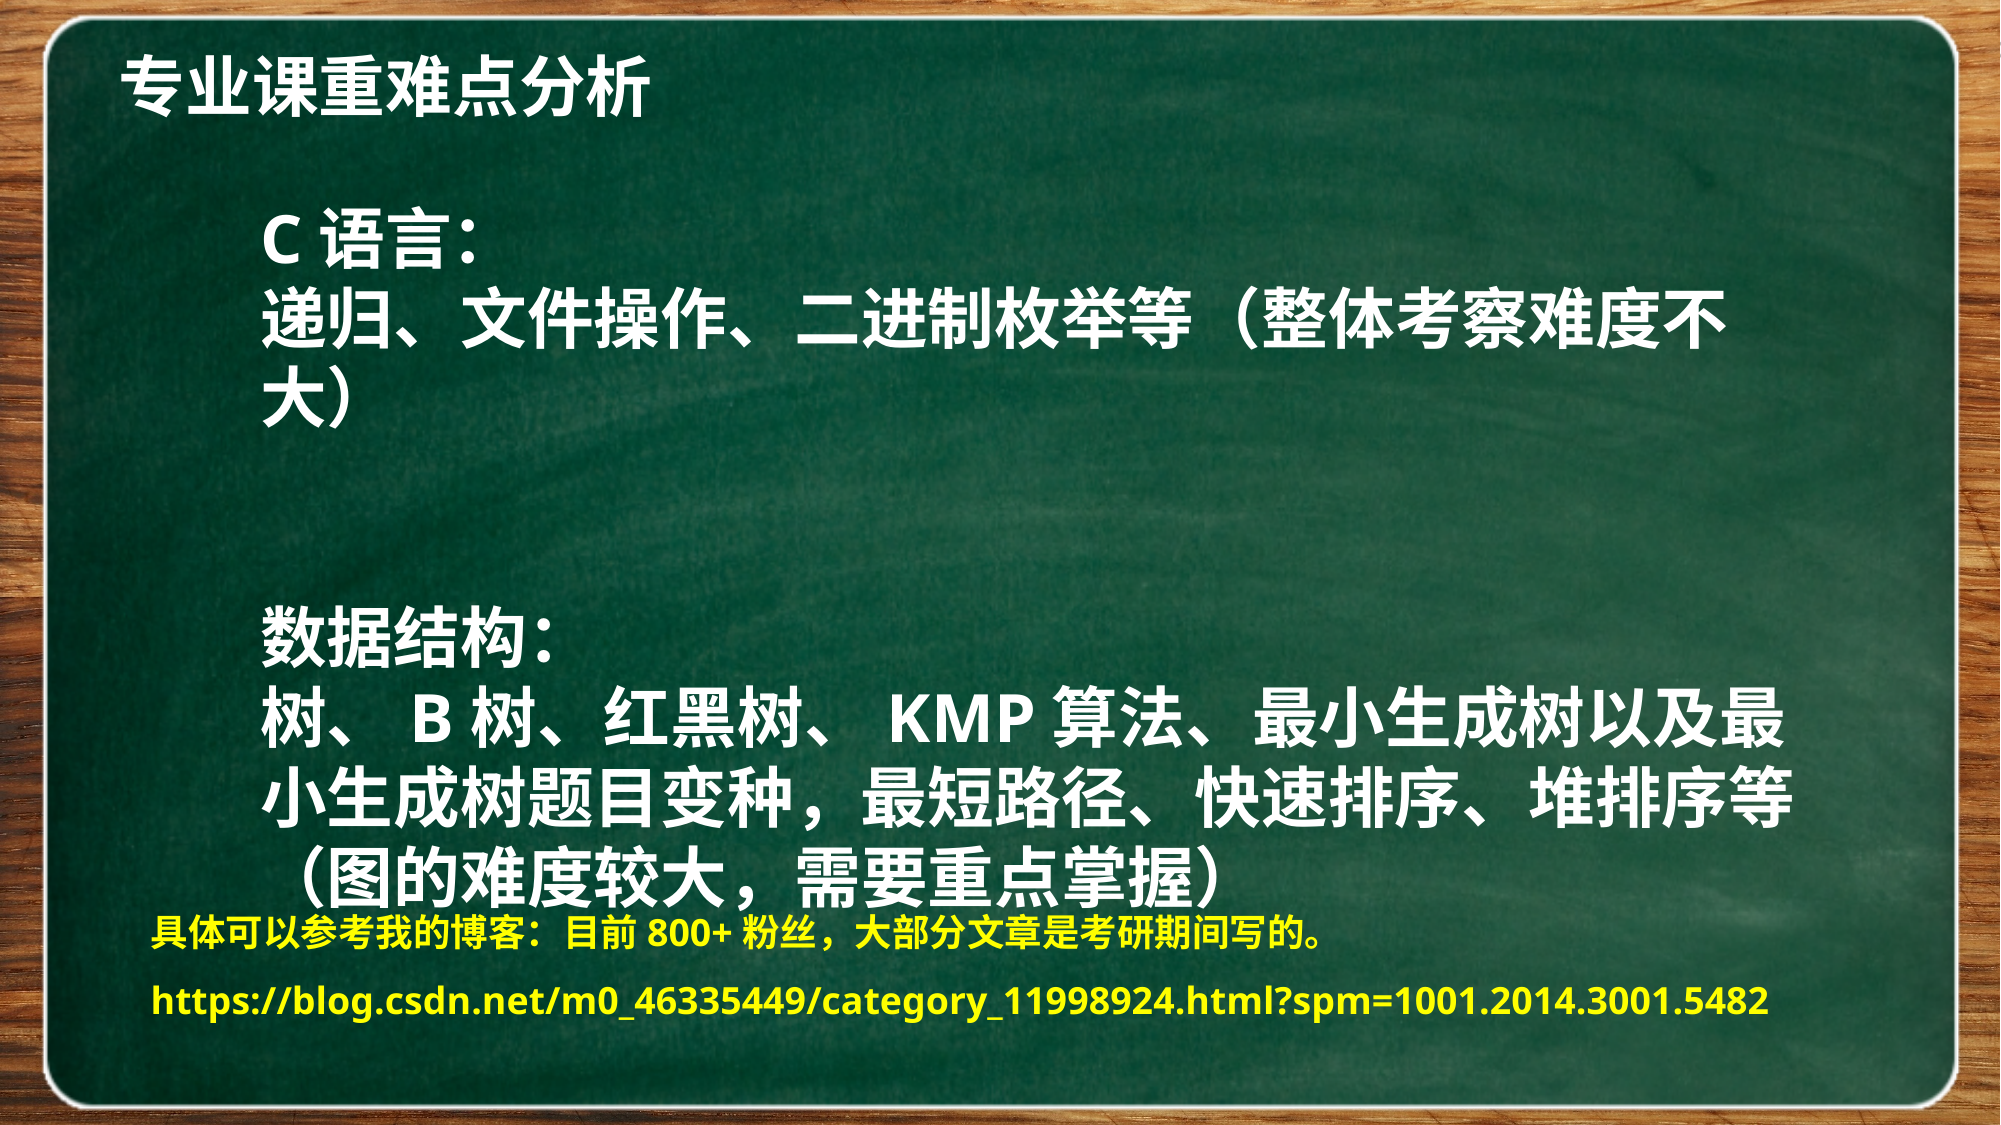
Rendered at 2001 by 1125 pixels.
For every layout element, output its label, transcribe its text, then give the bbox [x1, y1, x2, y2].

text_box C语言： 递归、文件操作、二进制枚举等（整体考察难度不大） 数据结构： 树、B树、红黑树、KMP算法、最小生成树以及最小生成树题目变种，最短路径、快速排序、堆排序等 （图的难度较大，需要重点掌握） [245, 189, 1827, 879]
picture [0, 0, 2000, 1125]
text_box 专业课重难点分析 [103, 37, 1267, 132]
text_box 具体可以参考我的博客：目前800+粉丝，大部分文章是考研期间写的。 https://blog.csdn.net/m0_46335449/category_11998924.html?spm=1001.2014.3001.5482 [135, 879, 1869, 1029]
